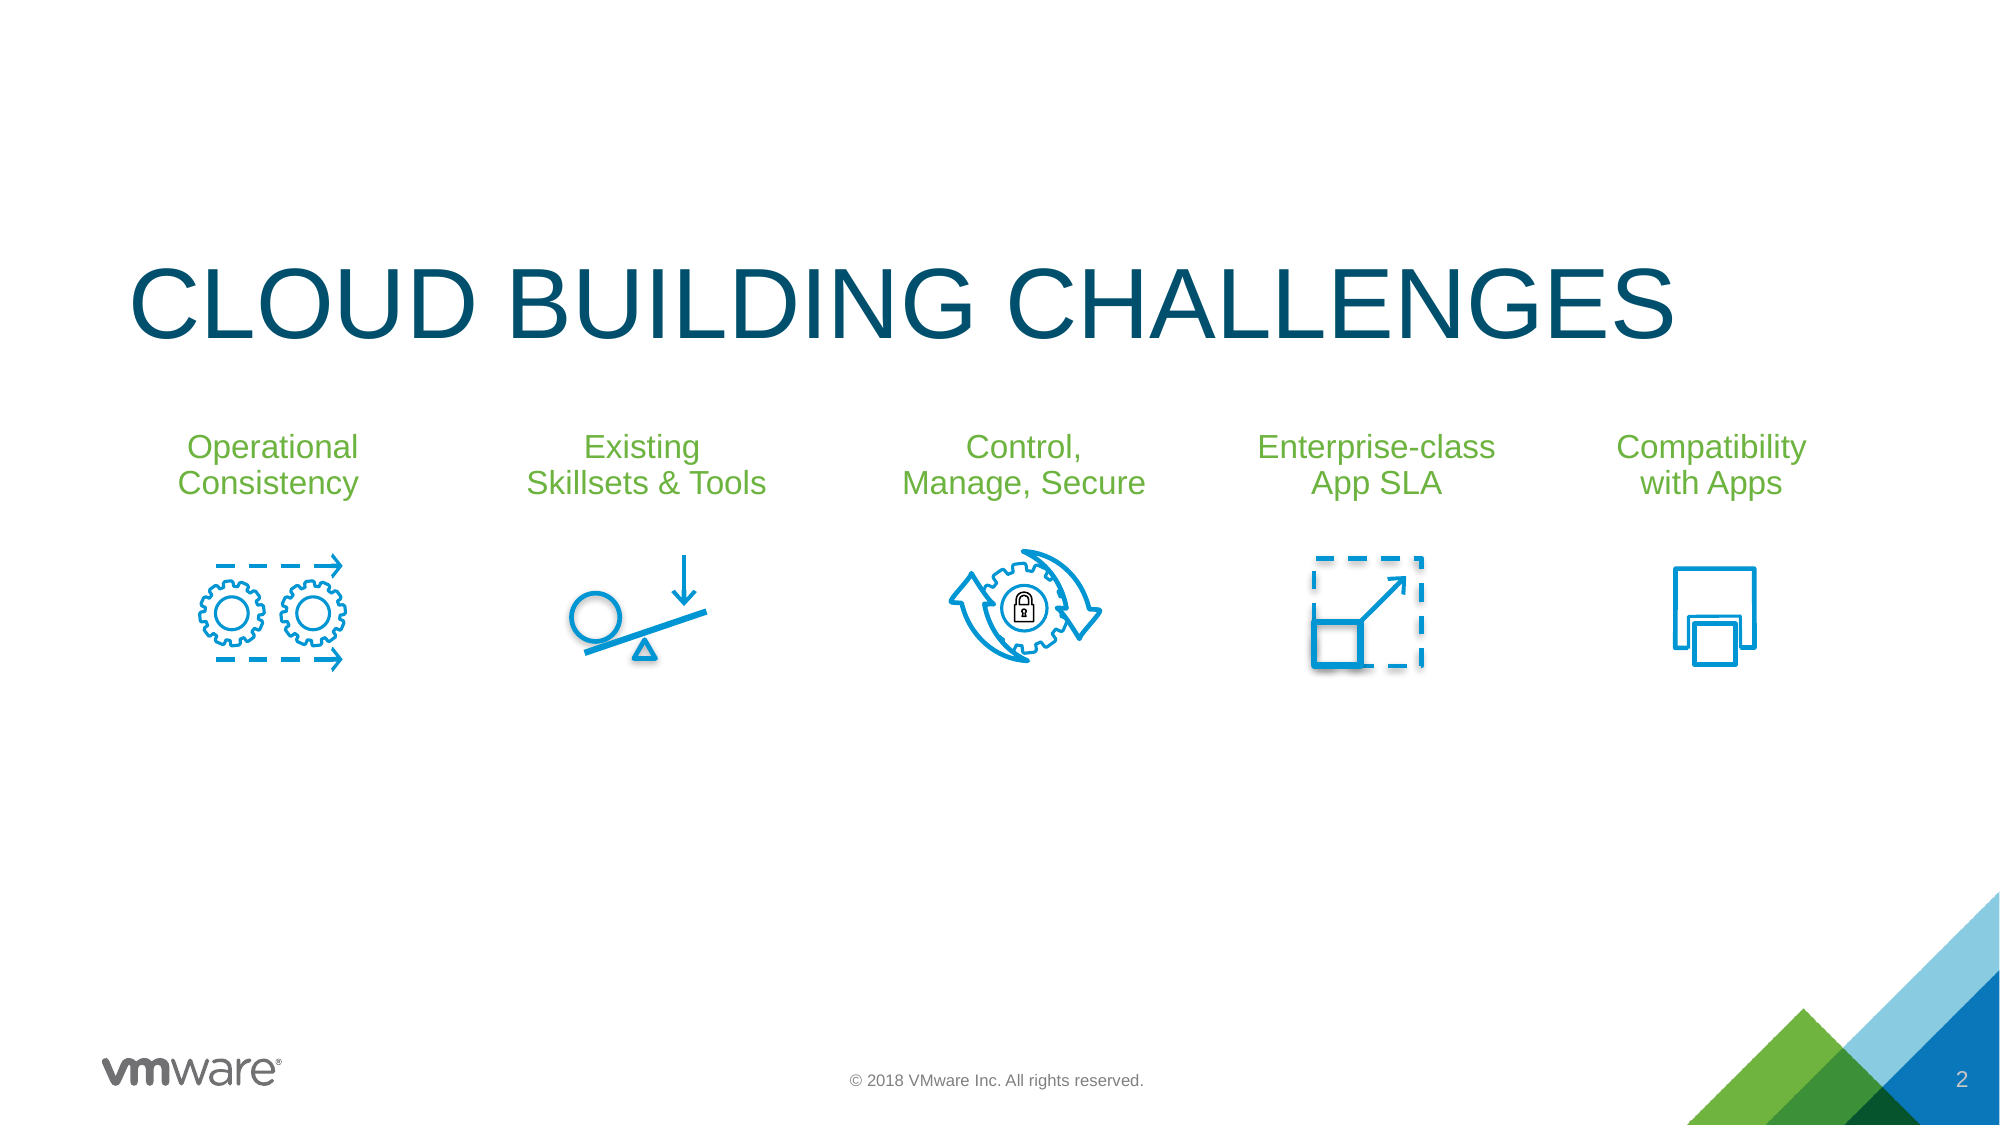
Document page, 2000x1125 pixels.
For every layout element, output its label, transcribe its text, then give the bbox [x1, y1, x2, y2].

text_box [571, 554, 707, 659]
text_box Enterprise-class App SLA [1227, 422, 1526, 509]
text_box Control, Manage, Secure [852, 422, 1196, 509]
text_box Compatibility with Apps [1558, 422, 1866, 509]
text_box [1313, 557, 1422, 667]
text_box Operational Consistency [105, 422, 442, 509]
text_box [199, 565, 346, 660]
text_box Existing Skillsets & Tools [473, 422, 821, 509]
picture [1674, 887, 2000, 1125]
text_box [943, 554, 1107, 658]
text_box CLOUD BUILDING CHALLENGES [128, 231, 1886, 361]
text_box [1675, 568, 1755, 665]
